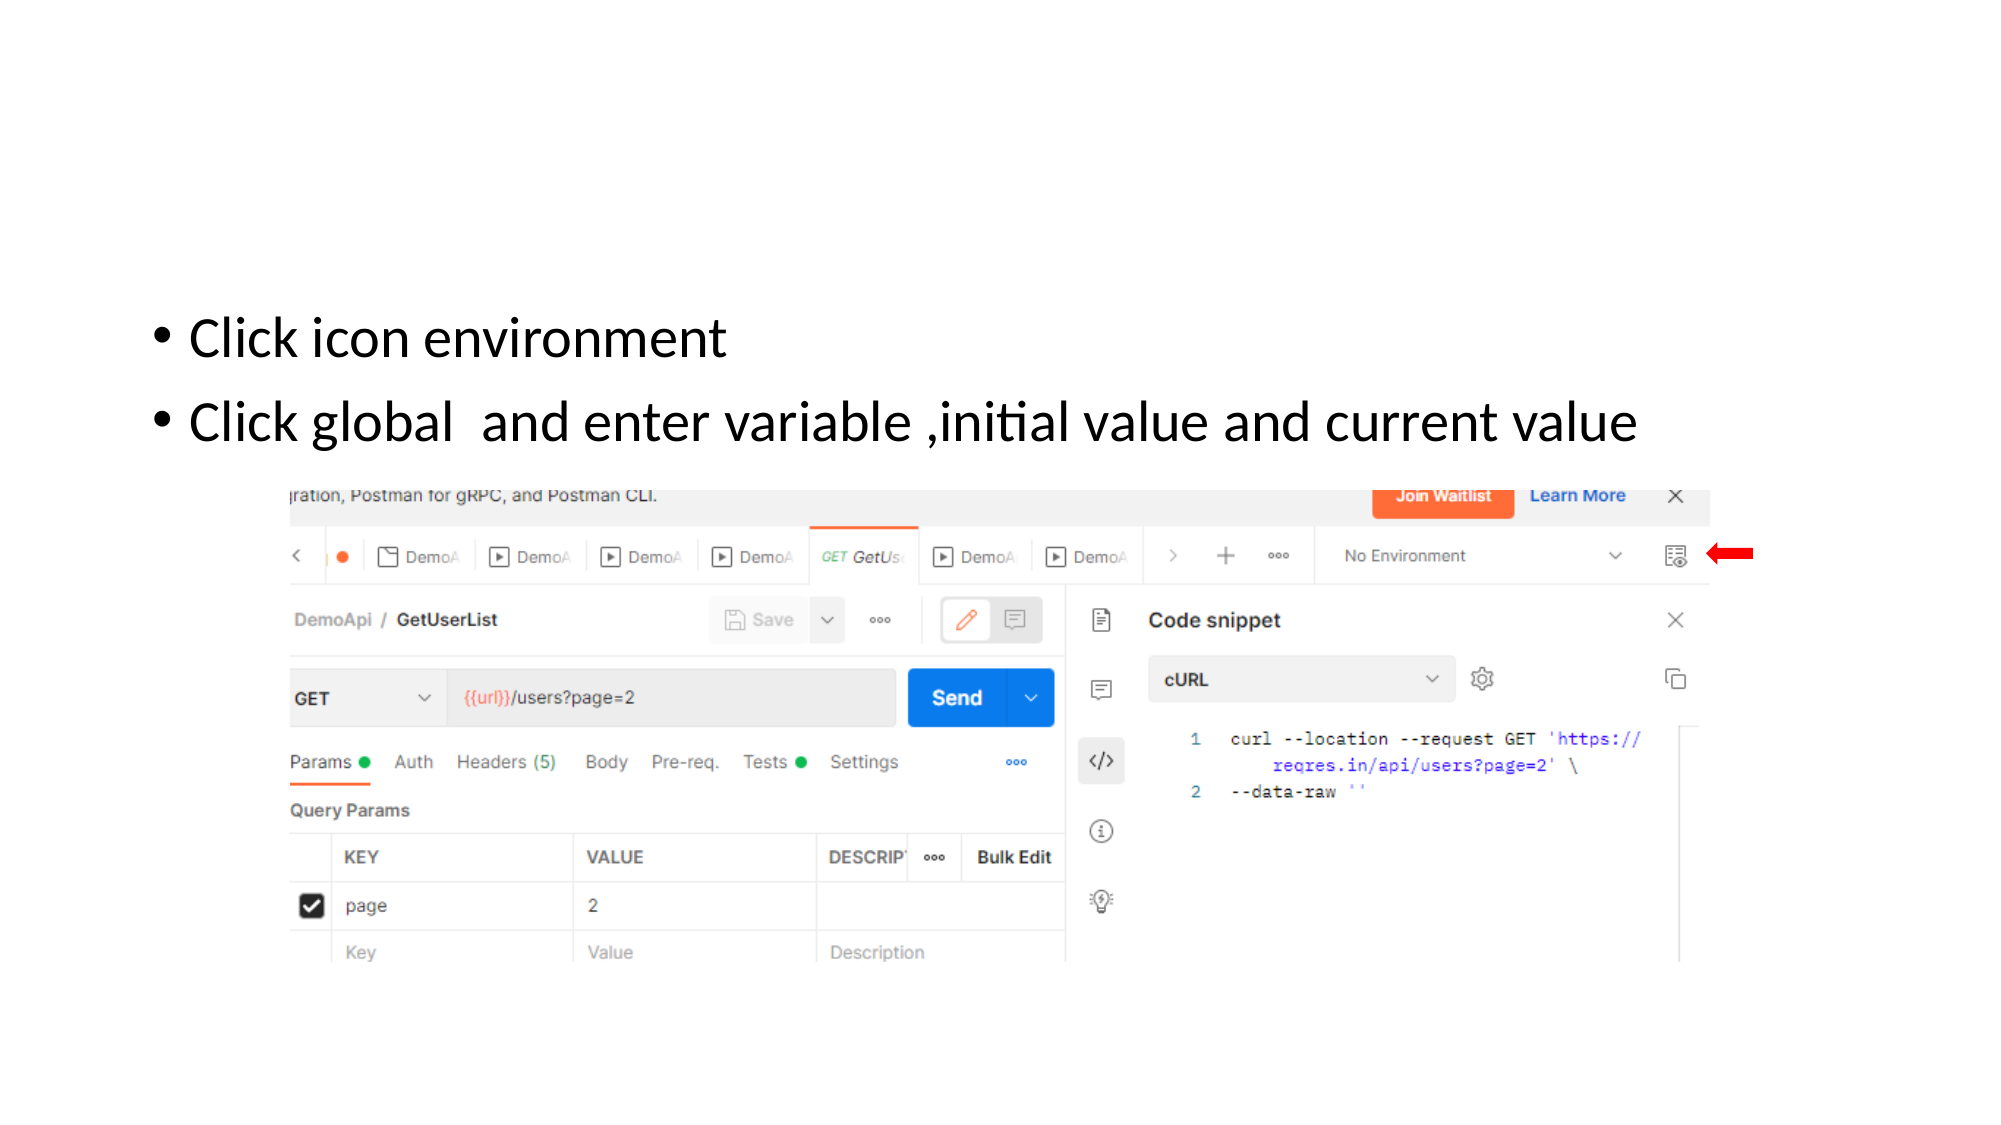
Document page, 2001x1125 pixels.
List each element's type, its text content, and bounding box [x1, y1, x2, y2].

list Click icon environment Click global and enter variable ,initial value and current value [137, 299, 1863, 1014]
text_box [1711, 541, 1753, 565]
picture [289, 490, 1711, 962]
